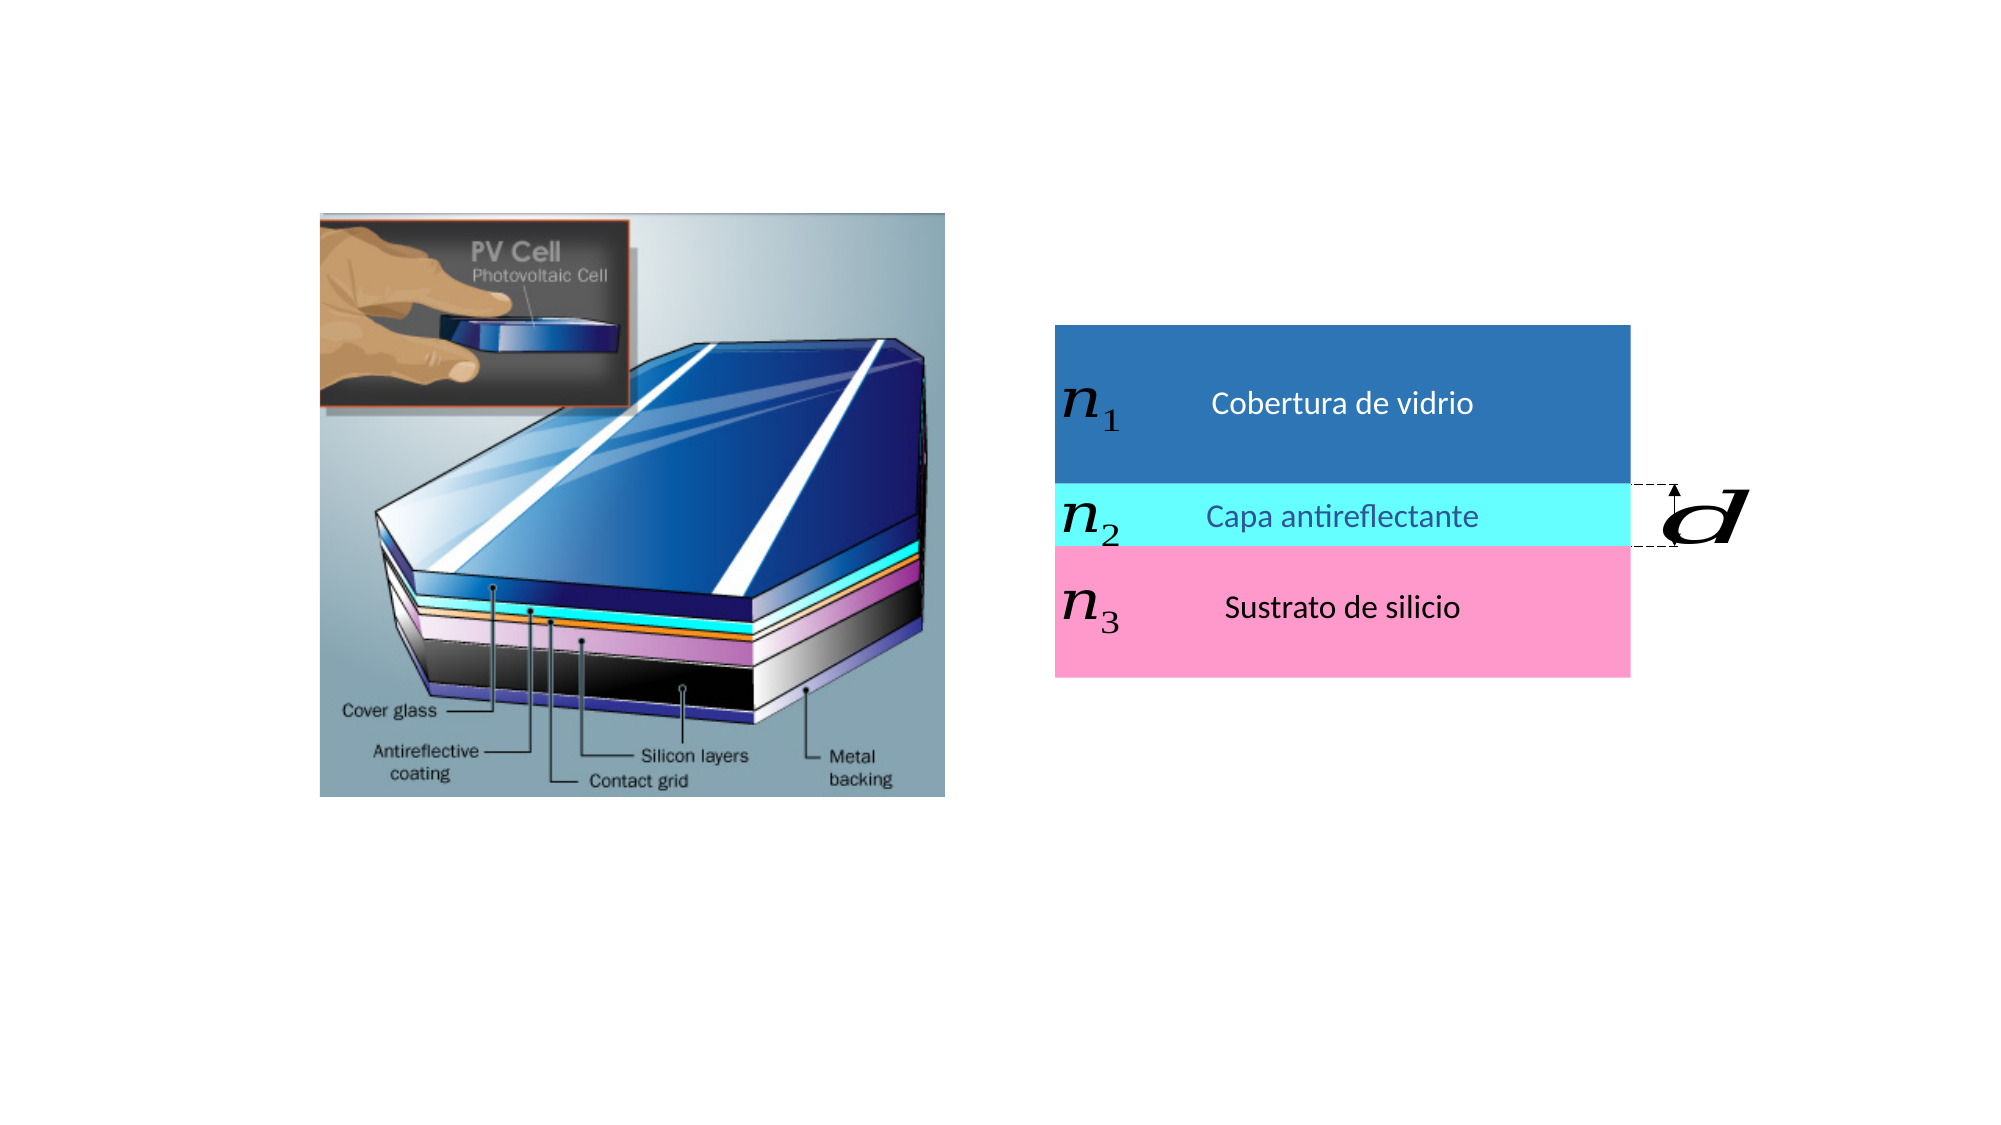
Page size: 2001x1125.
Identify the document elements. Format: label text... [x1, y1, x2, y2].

text_box Cobertura de vidrio [1055, 374, 1631, 429]
text_box [1054, 483, 1632, 545]
text_box [1054, 324, 1632, 483]
picture [319, 213, 945, 797]
text_box [1054, 545, 1632, 679]
text_box Sustrato de silicio [1055, 578, 1631, 633]
text_box Capa antireflectante [1055, 486, 1631, 542]
